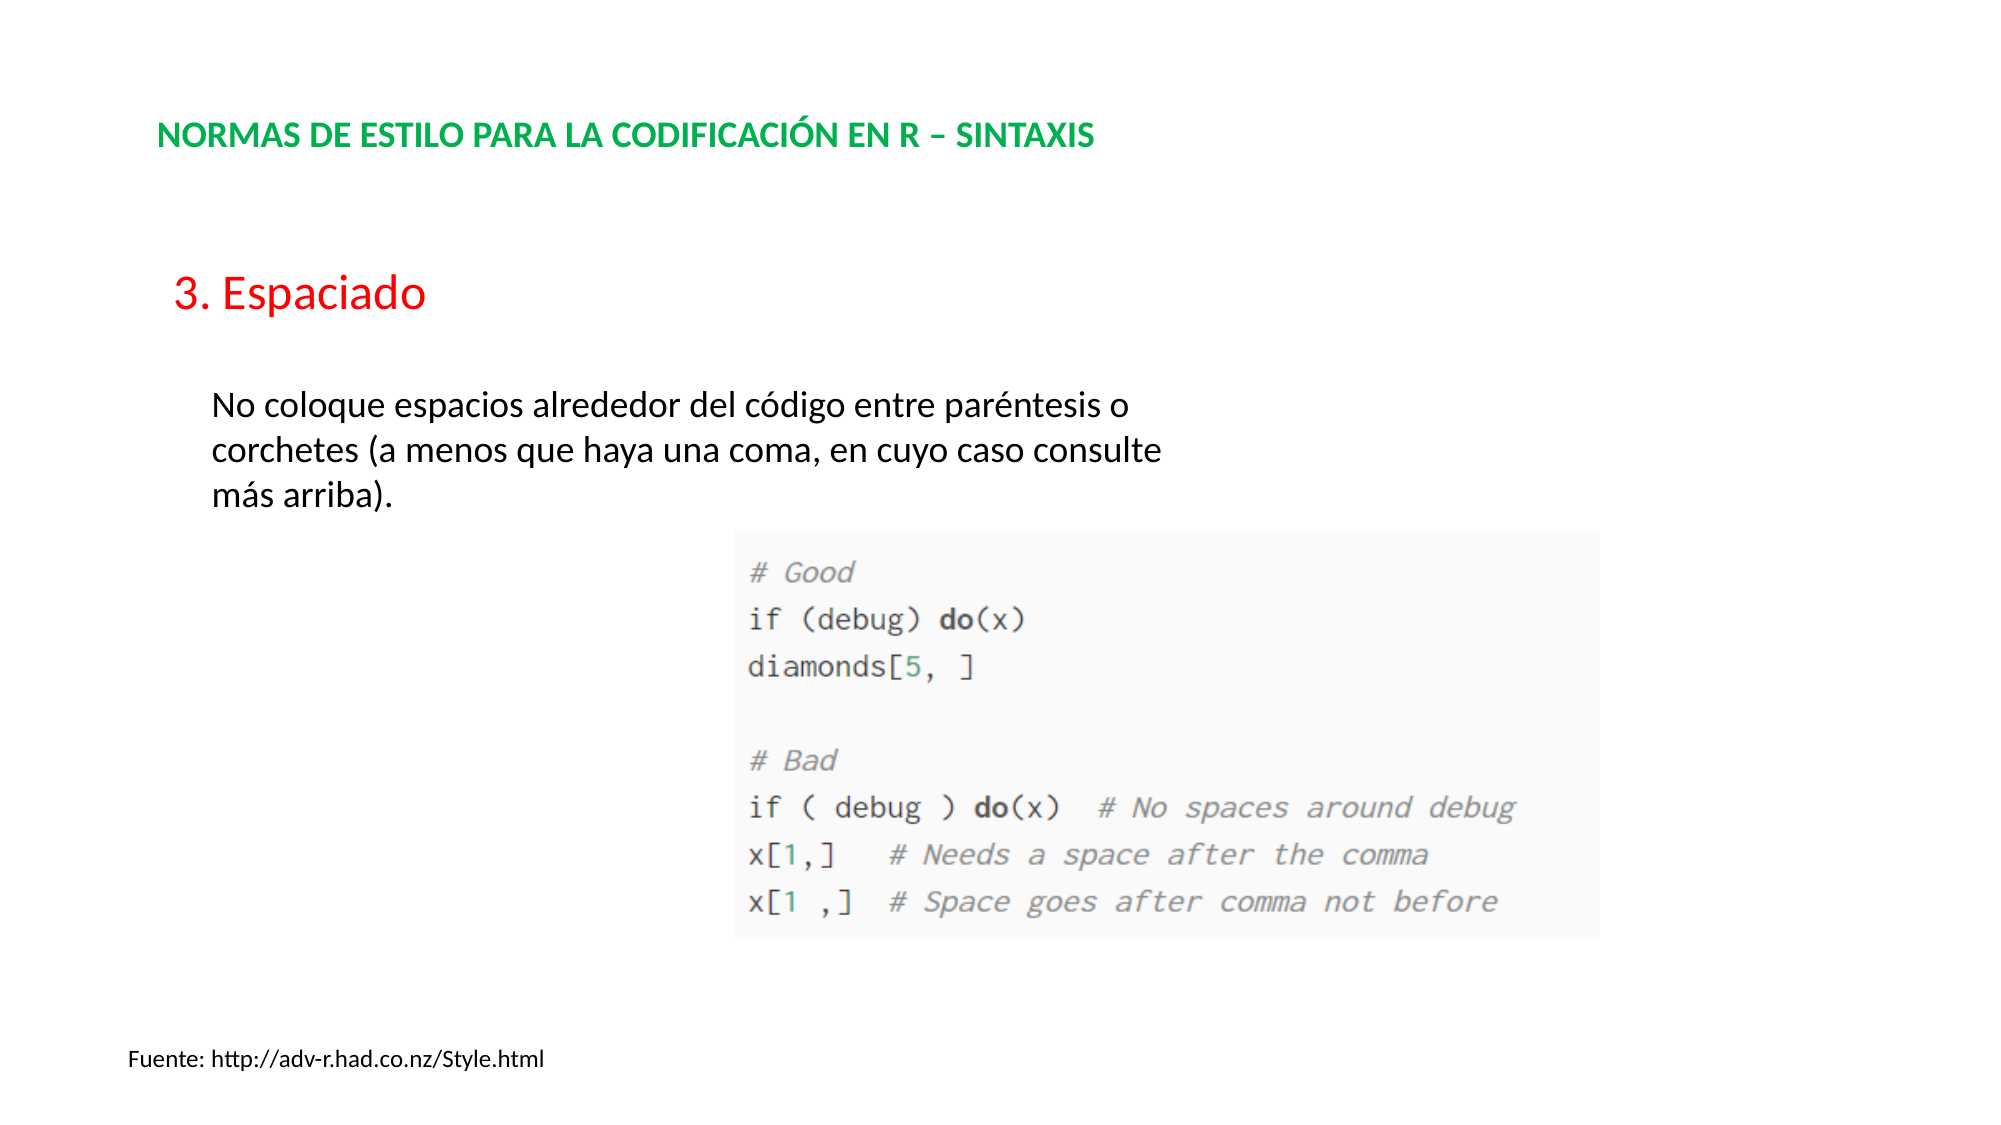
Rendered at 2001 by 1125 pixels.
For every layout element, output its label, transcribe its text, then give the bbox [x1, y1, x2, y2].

text_box 3. Espaciado [159, 251, 442, 327]
text_box No coloque espacios alrededor del código entre paréntesis o corchetes (a menos que haya una coma, en cuyo caso consulte más arriba). [196, 372, 1197, 523]
text_box NORMAS DE ESTILO PARA LA CODIFICACIÓN EN R – SINTAXIS [142, 102, 1111, 163]
picture [734, 531, 1600, 937]
text_box Fuente: http://adv-r.had.co.nz/Style.html [113, 1035, 561, 1081]
